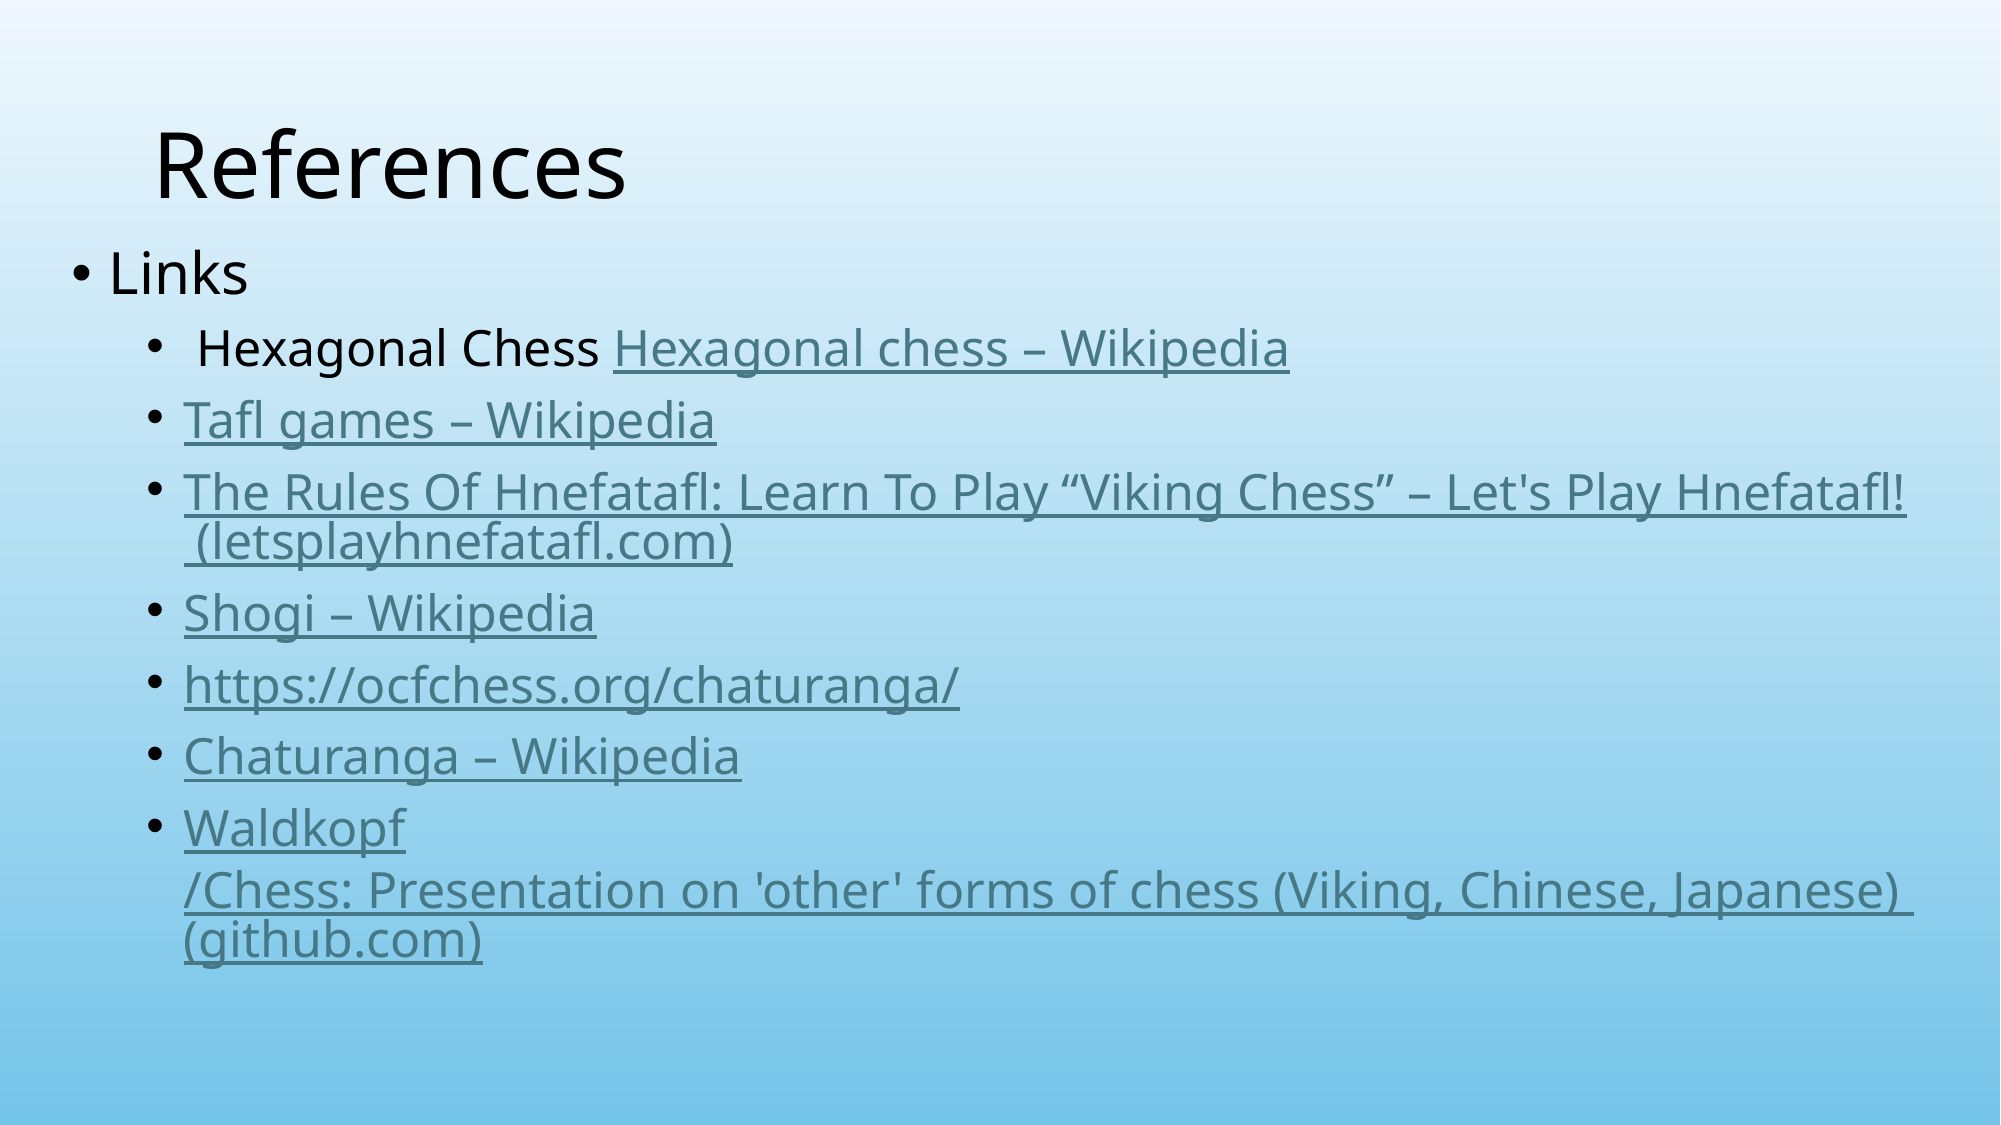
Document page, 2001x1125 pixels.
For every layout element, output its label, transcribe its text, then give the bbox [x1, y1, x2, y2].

list Links Hexagonal Chess Hexagonal chess – Wikipedia Tafl games – Wikipedia The Rules Of Hnefatafl: Learn To Play “Viking Chess” – Let's Play Hnefatafl! (letsplayhnefatafl.com) Shogi – Wikipedia https://ocfchess.org/chaturanga/ Chaturanga – Wikipedia Waldkopf/Chess: Presentation on 'other' forms of chess (Viking, Chinese, Japanese) (github.com) [56, 236, 1932, 1014]
title References [137, 59, 1863, 236]
